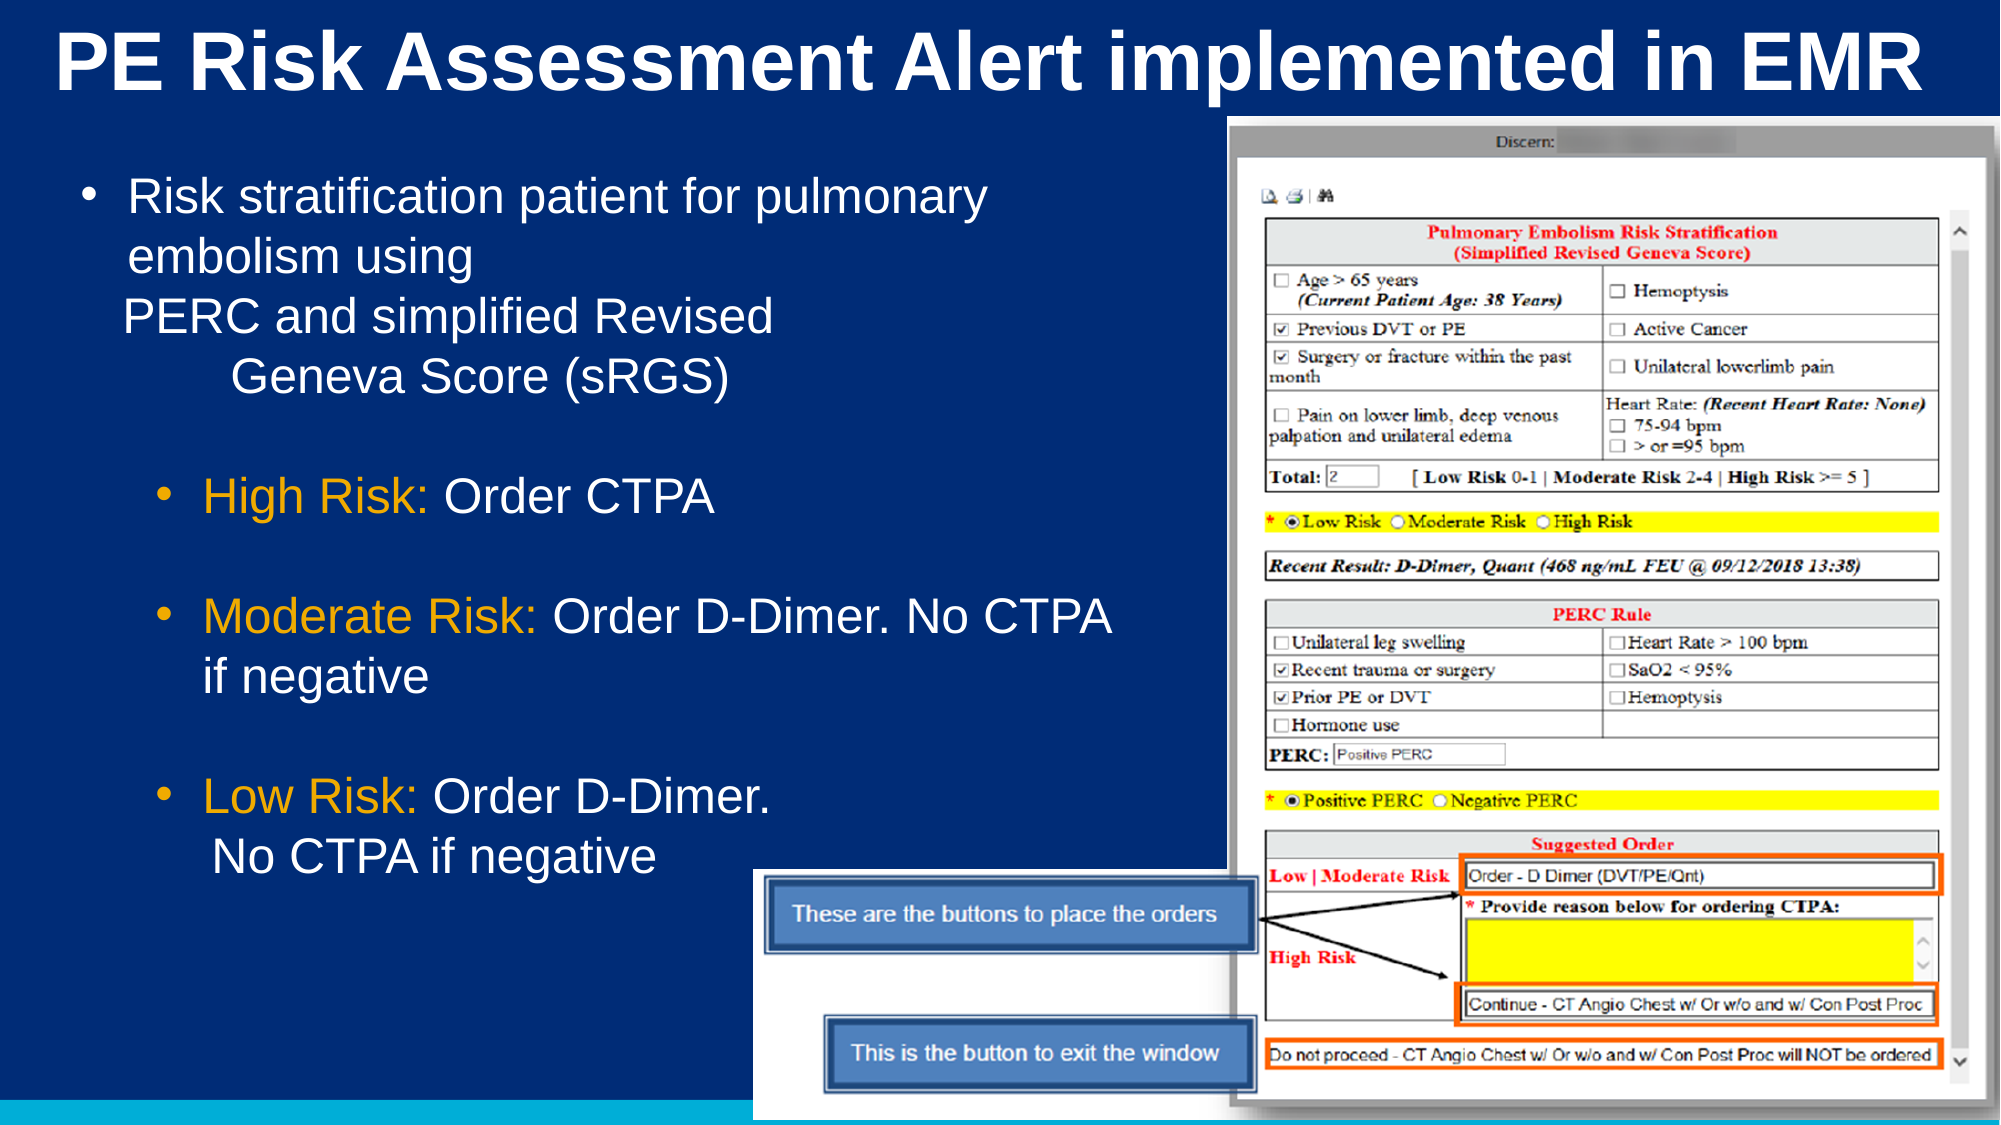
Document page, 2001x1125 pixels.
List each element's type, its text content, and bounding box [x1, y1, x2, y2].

text_box Risk stratification patient for pulmonary embolism using PERC and simplified Revised Geneva Score (sRGS) High Risk: Order CTPA Moderate Risk: Order D-Dimer. No CTPA if negative Low Risk: Order D-Dimer. No CTPA if negative [65, 156, 748, 891]
picture [753, 115, 2000, 1119]
text_box PE Risk Assessment Alert implemented in EMR [39, 0, 1941, 115]
